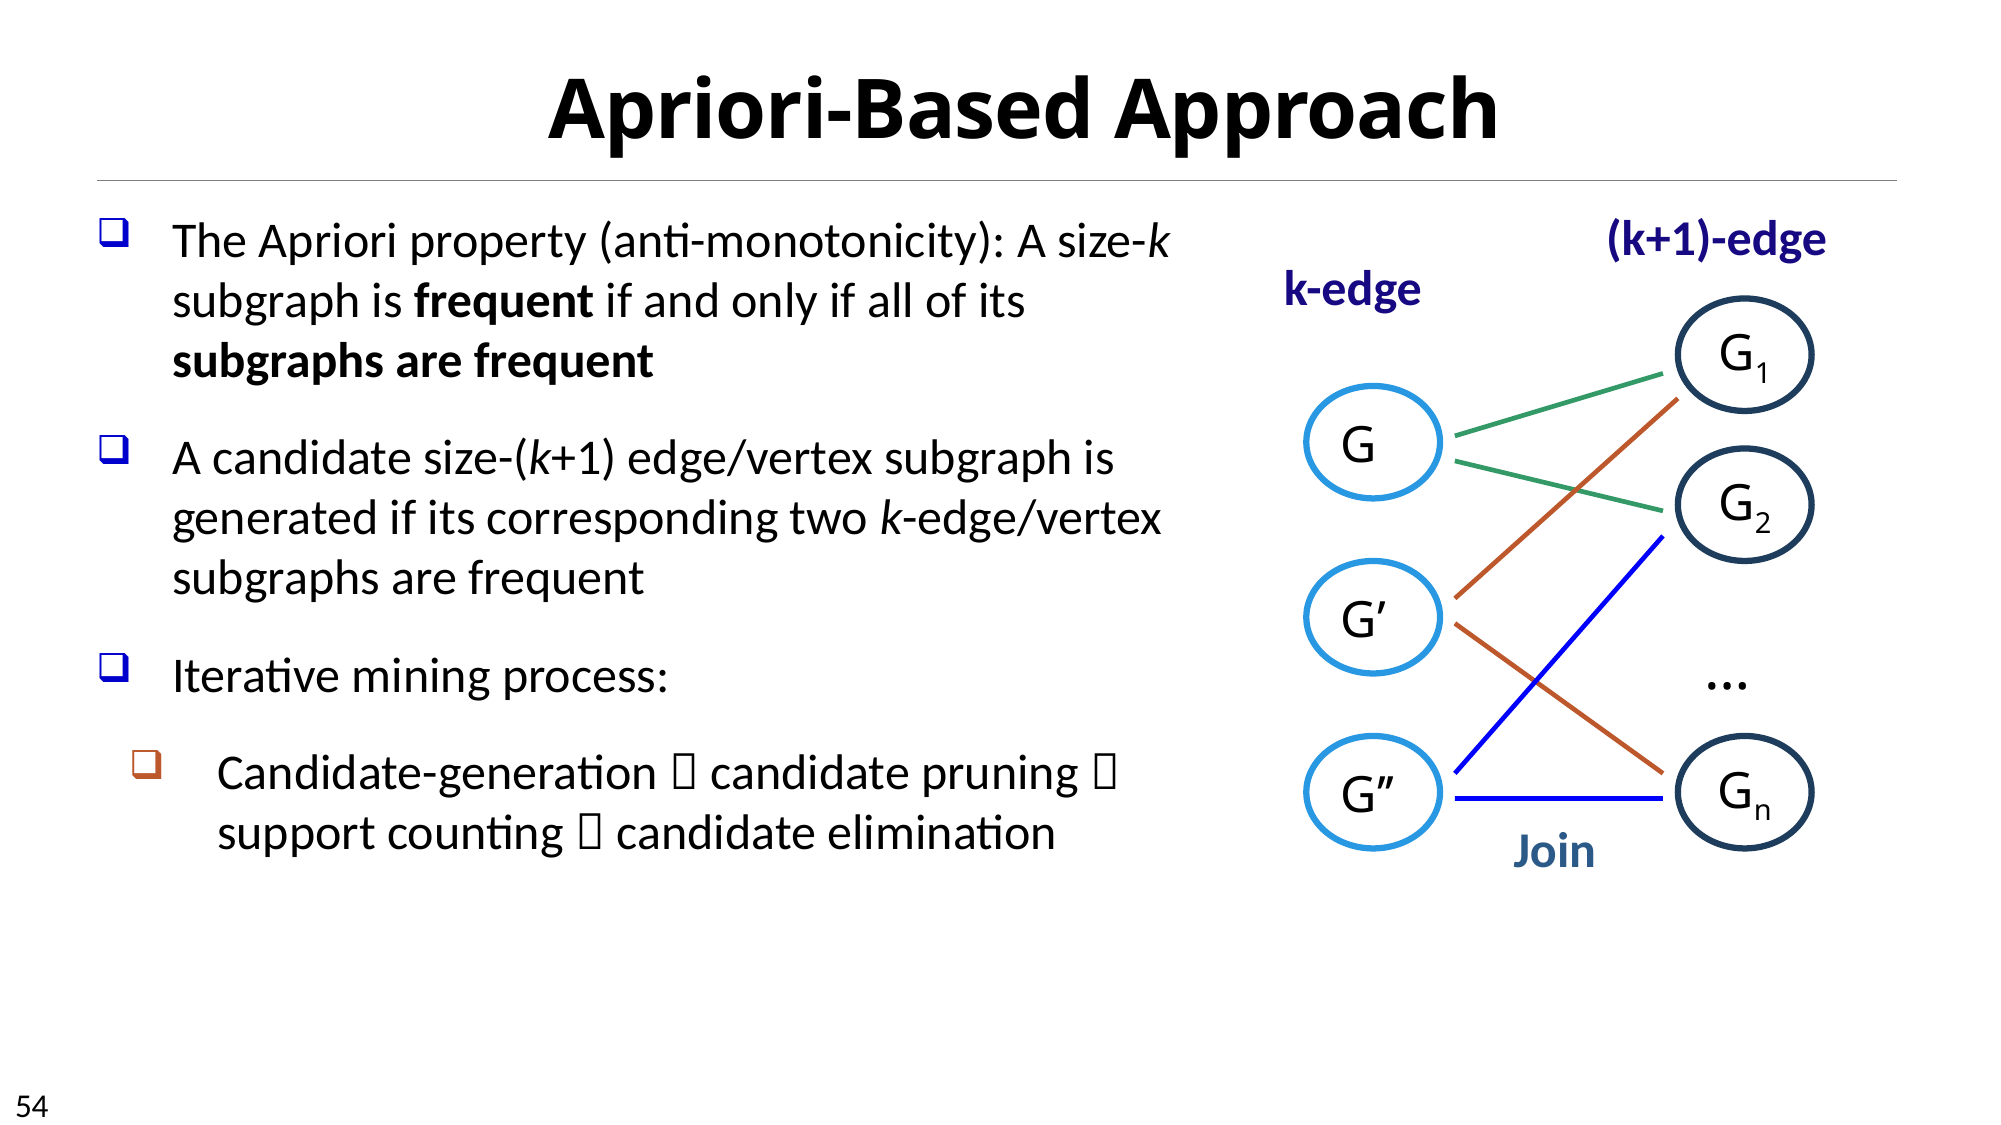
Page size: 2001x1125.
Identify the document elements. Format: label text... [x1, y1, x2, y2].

title Apriori-Based Approach [0, 62, 2000, 163]
text_box The Apriori property (anti-monotonicity): A size-k subgraph is frequent if and only if all of its subgraphs are frequent A candidate size-(k+1) edge/vertex subgraph is generated if its corresponding two k-edge/vertex subgraphs are frequent Iterative mining process: Candidate-generation  candidate pruning  support counting  candidate elimination [81, 200, 1225, 975]
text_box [1276, 197, 1831, 887]
